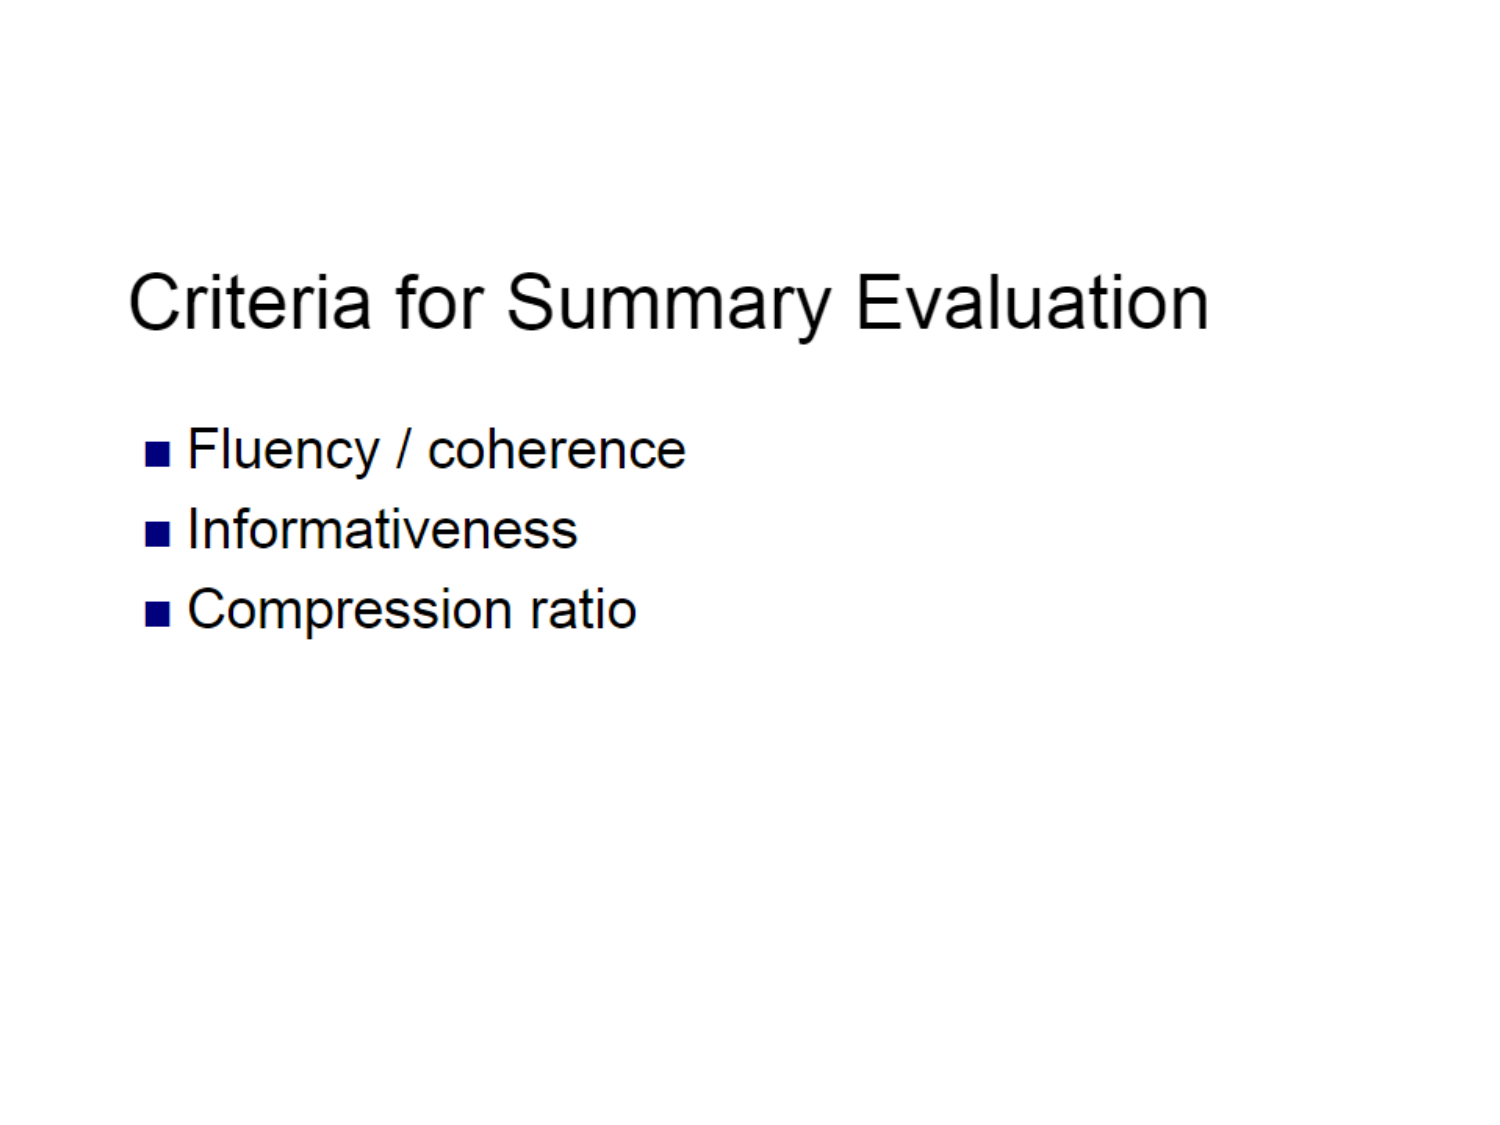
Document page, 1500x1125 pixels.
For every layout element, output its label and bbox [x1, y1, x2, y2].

picture [99, 224, 1257, 743]
